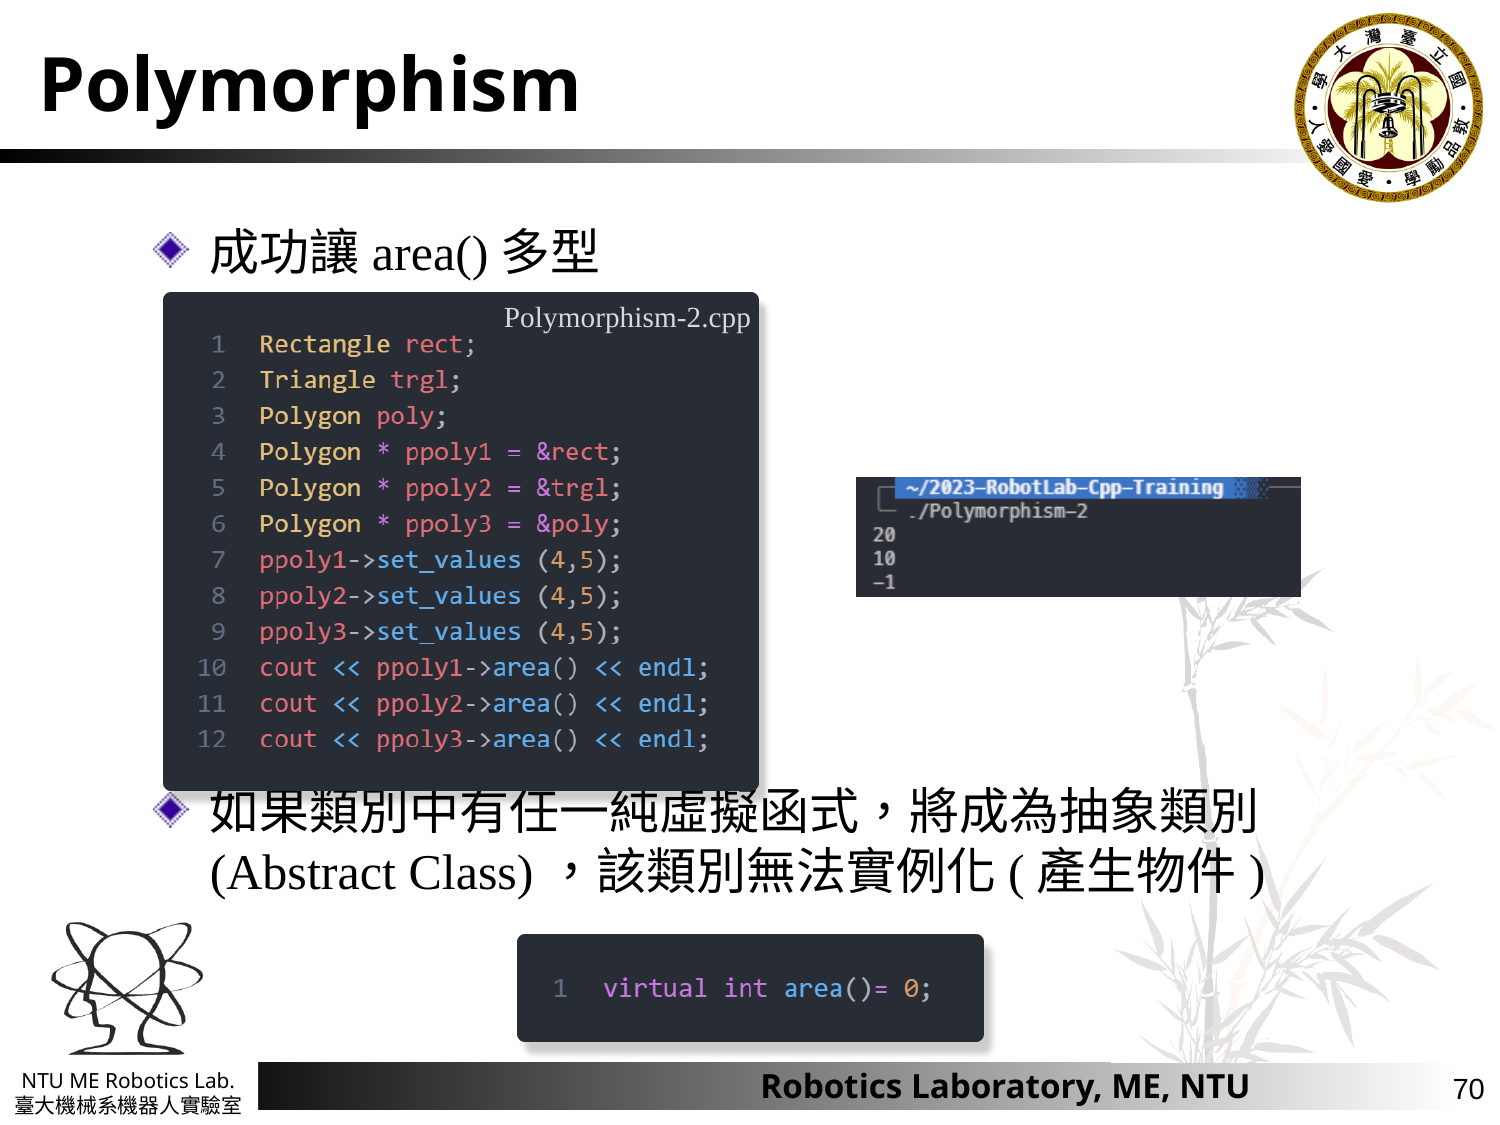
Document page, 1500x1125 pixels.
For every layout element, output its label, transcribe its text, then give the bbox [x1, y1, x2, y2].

list 成功讓area()多型 如果類別中有任一純虛擬函式，將成為抽象類別(Abstract Class)，該類別無法實例化(產生物件) [138, 212, 1397, 981]
picture [491, 908, 1009, 1067]
picture [1293, 13, 1483, 203]
picture [856, 477, 1301, 597]
slide_number 70 [1149, 1062, 1500, 1125]
picture [51, 918, 205, 1060]
title Polymorphism [22, 12, 1206, 151]
picture [138, 232, 783, 828]
